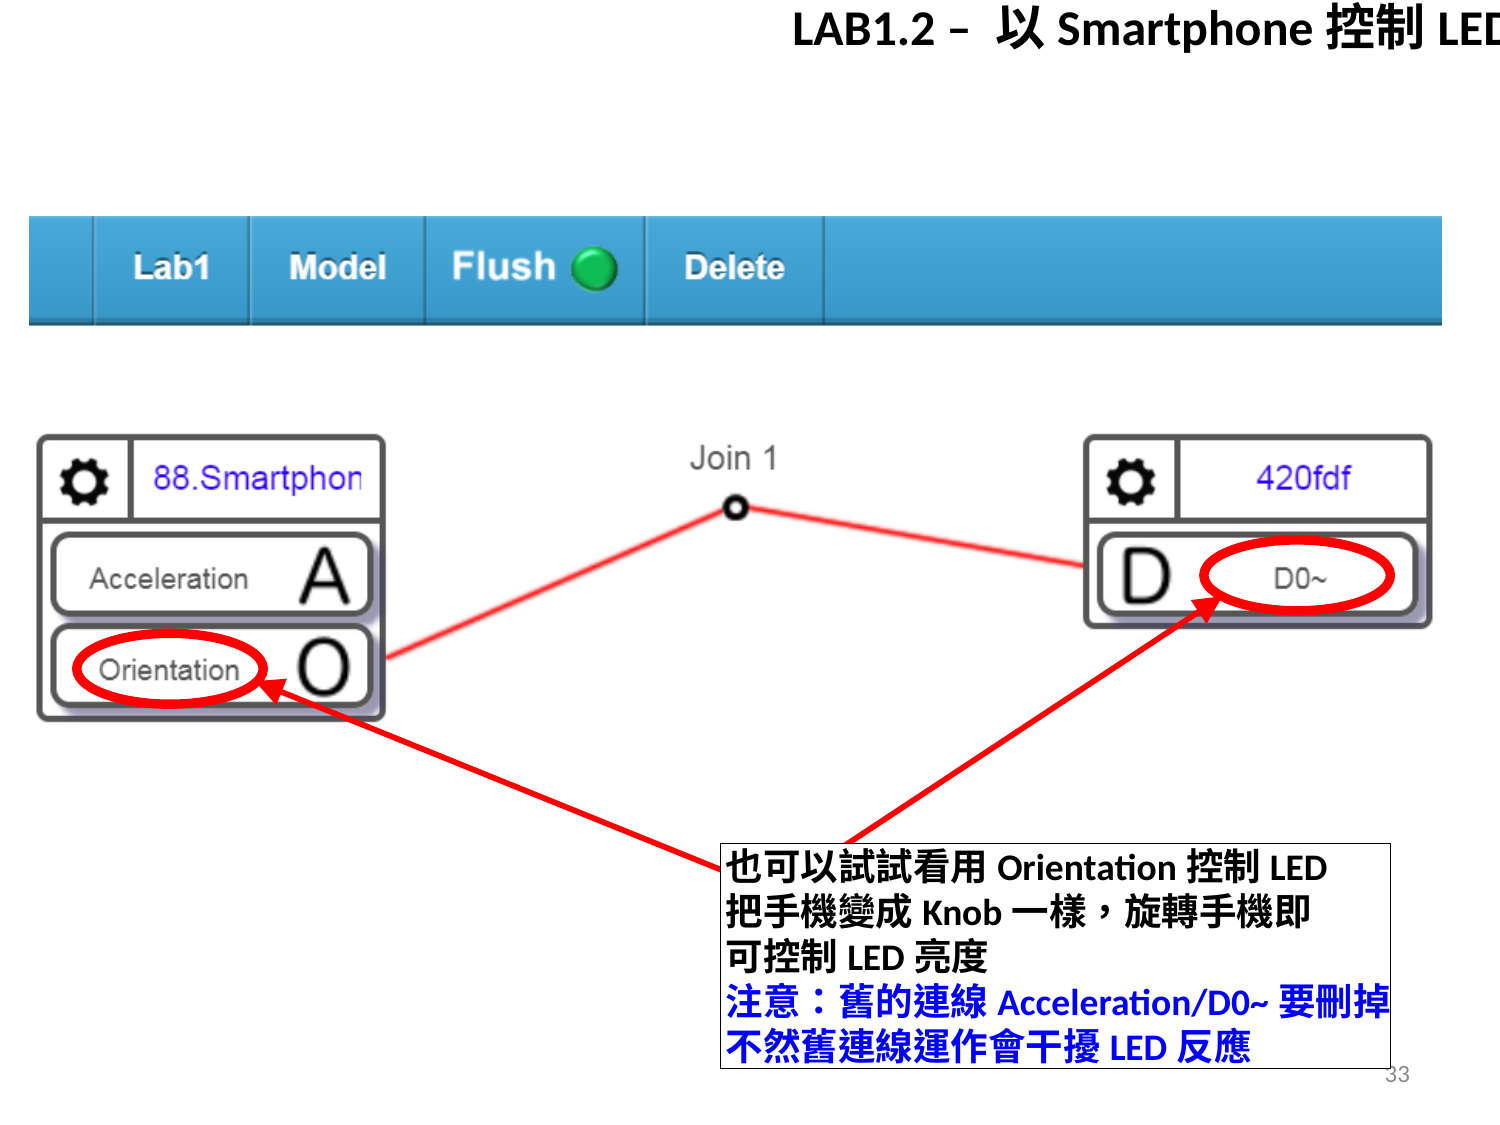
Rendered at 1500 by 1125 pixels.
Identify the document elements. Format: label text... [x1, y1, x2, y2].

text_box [254, 680, 769, 892]
picture [29, 216, 1442, 730]
text_box LAB1.2 – 以Smartphone控制LED [792, 0, 1500, 56]
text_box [774, 595, 1223, 892]
slide_number 33 [1074, 1042, 1425, 1103]
text_box 也可以試試看用Orientation控制LED 把手機變成Knob一樣，旋轉手機即 可控制LED亮度 注意：舊的連線Acceleration/D0~要刪掉 不然舊連線運作會干擾LED反應 [720, 843, 1391, 1069]
